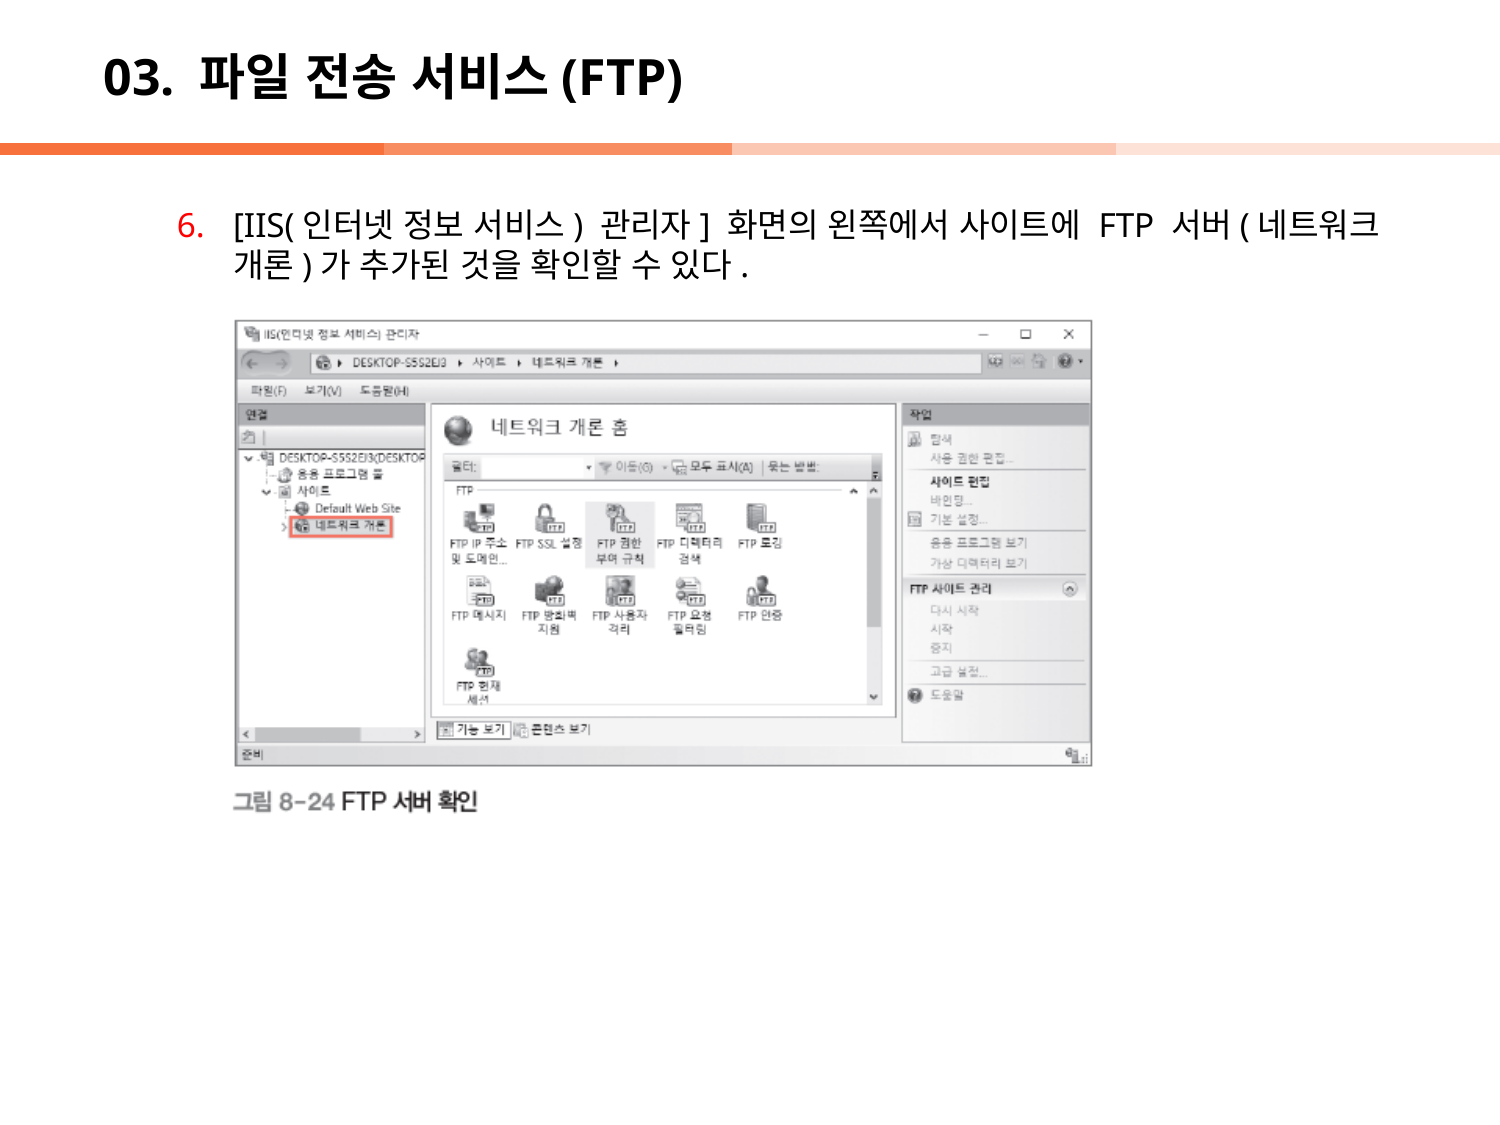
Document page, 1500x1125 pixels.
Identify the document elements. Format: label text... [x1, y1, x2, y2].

picture [224, 314, 1105, 820]
list [IIS(인터넷 정보 서비스) 관리자] 화면의 왼쪽에서 사이트에 FTP 서버(네트워크 개론)가 추가된 것을 확인할 수 있다. [88, 196, 1436, 1083]
title 03. 파일 전송 서비스(FTP) [88, 30, 1330, 121]
